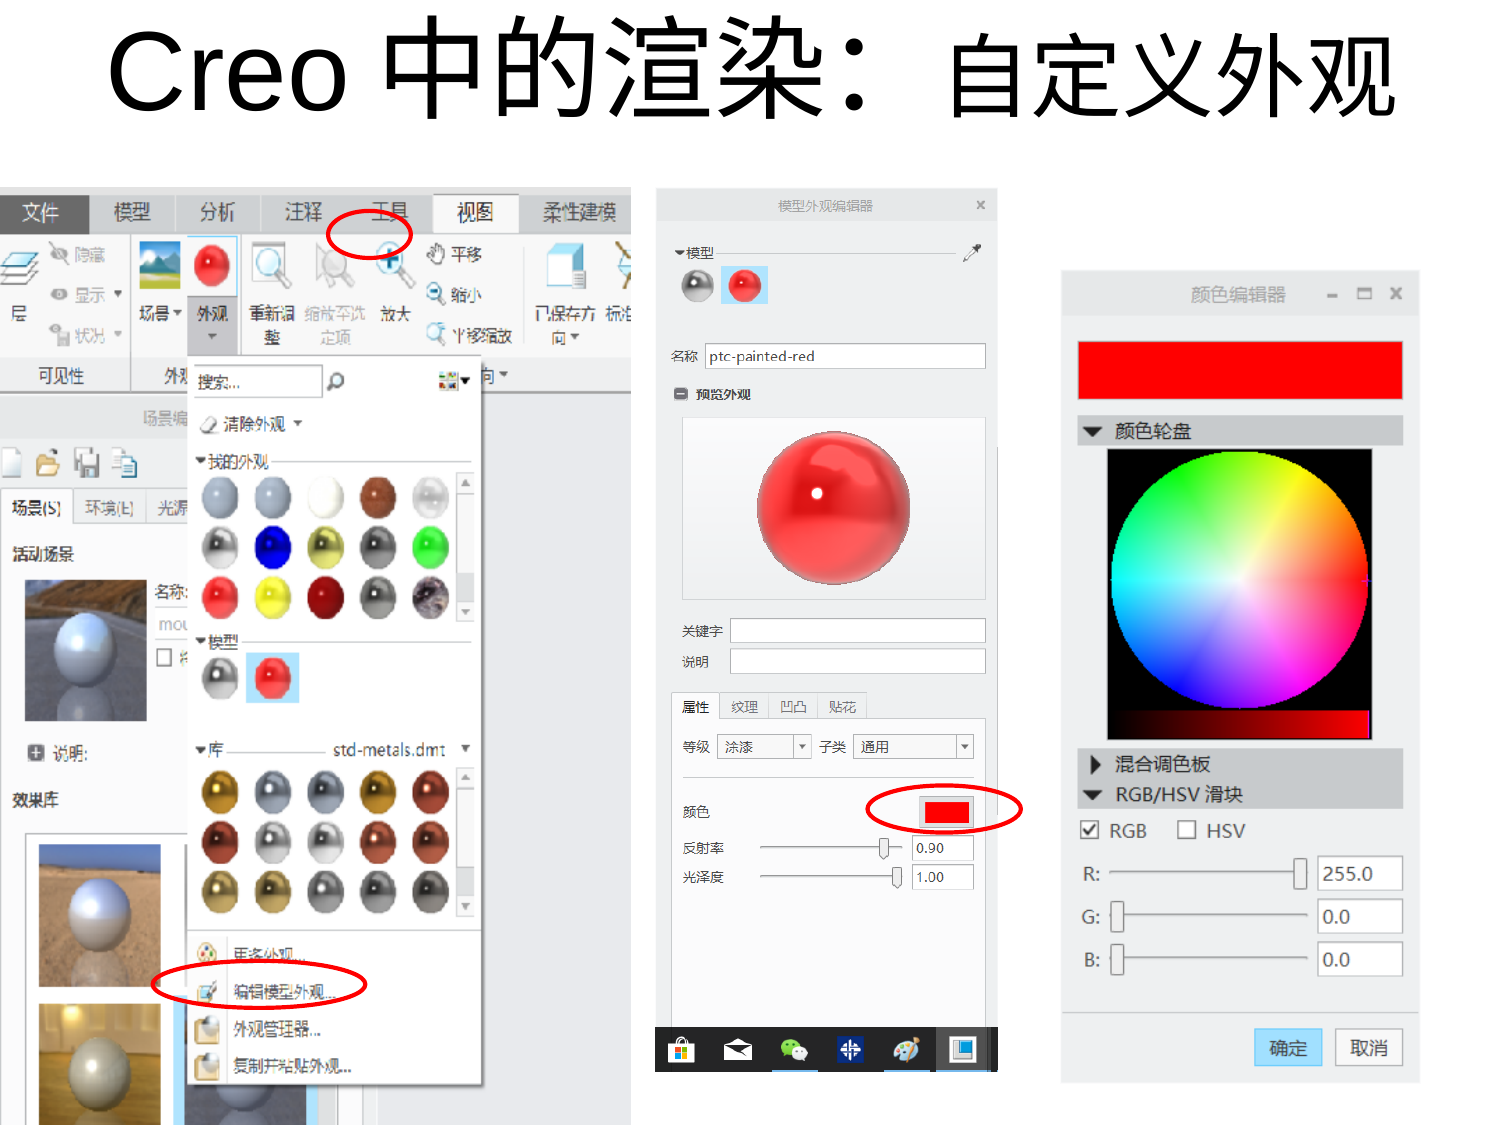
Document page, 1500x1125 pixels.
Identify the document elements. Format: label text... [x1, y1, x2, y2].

text_box [1002, 793, 1021, 825]
picture [655, 187, 998, 1072]
picture [1060, 269, 1421, 1084]
picture [0, 187, 632, 1125]
title Creo中的渲染：自定义外观 [76, 0, 1428, 160]
